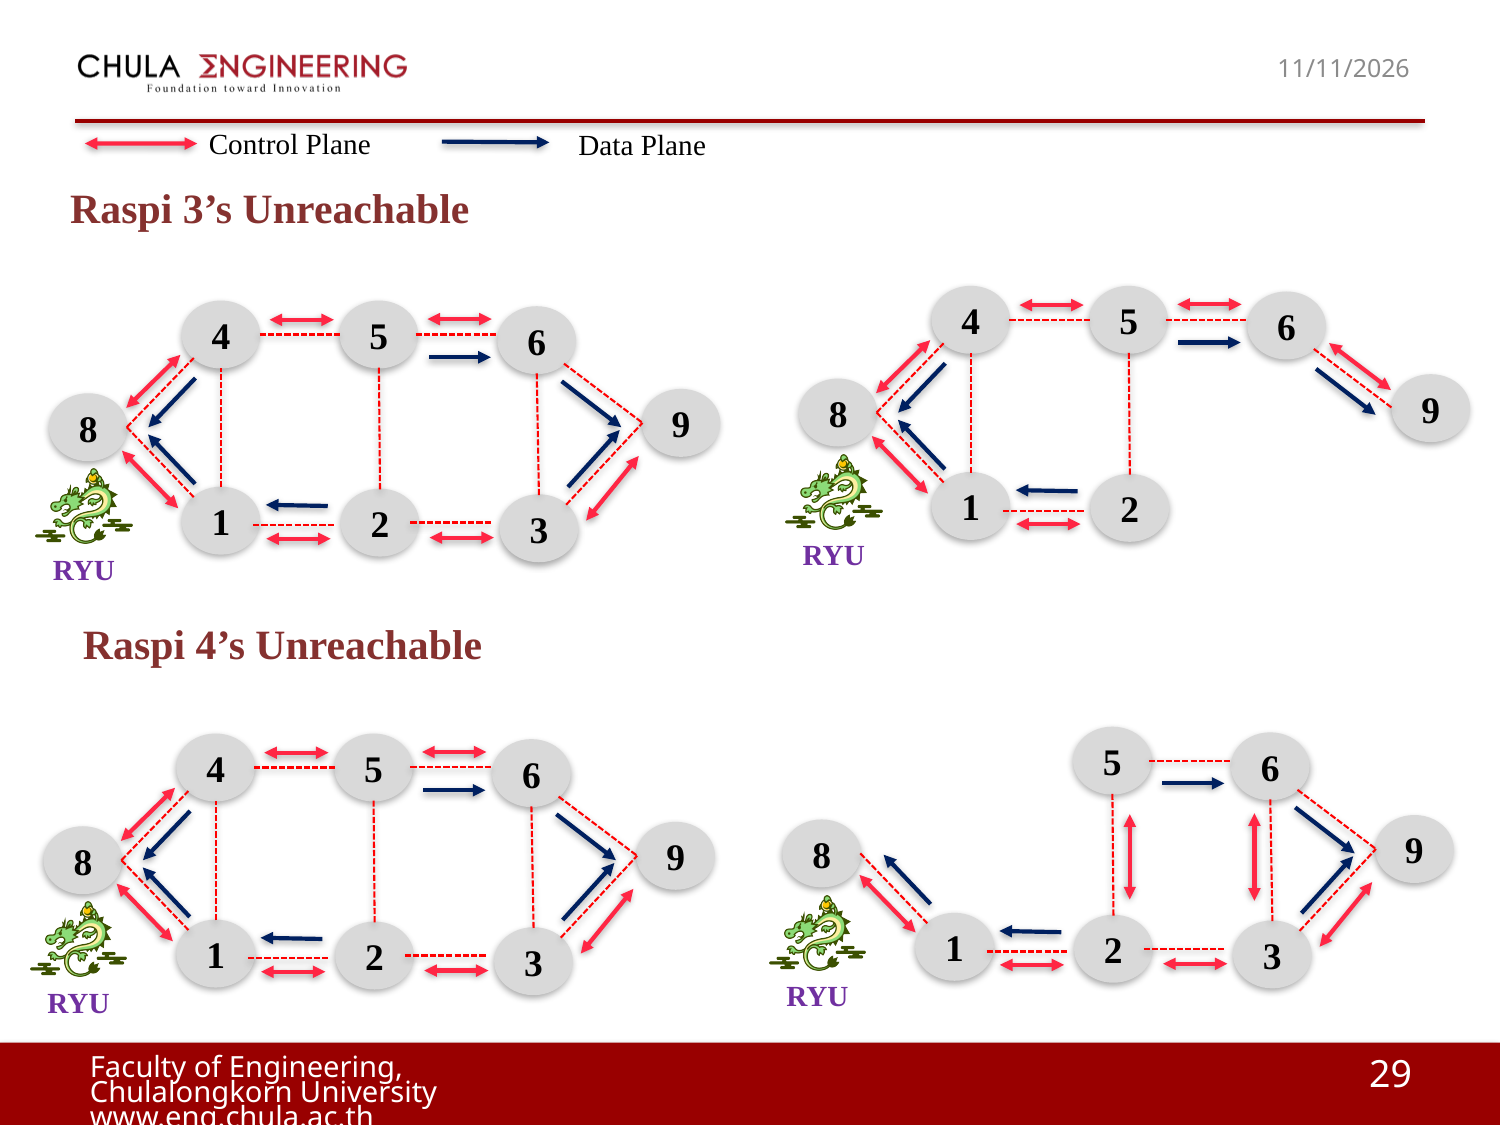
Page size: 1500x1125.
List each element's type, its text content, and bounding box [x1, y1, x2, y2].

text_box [898, 362, 946, 413]
text_box 2 [335, 921, 414, 990]
text_box Raspi 3’s Unreachable [55, 174, 489, 240]
picture [30, 901, 128, 978]
picture [768, 894, 866, 971]
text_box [875, 339, 931, 394]
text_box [121, 859, 139, 882]
text_box 8 [782, 819, 861, 888]
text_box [1313, 348, 1323, 369]
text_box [558, 796, 638, 855]
picture [785, 453, 883, 530]
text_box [561, 380, 622, 428]
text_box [1301, 861, 1354, 914]
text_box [121, 849, 137, 859]
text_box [1299, 920, 1314, 932]
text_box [142, 867, 190, 918]
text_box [876, 400, 892, 411]
text_box 6 [497, 306, 577, 374]
text_box 5 [1089, 285, 1168, 354]
text_box 8 [43, 826, 116, 895]
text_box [120, 787, 176, 842]
picture [75, 48, 412, 98]
picture [35, 468, 133, 545]
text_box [565, 494, 580, 505]
text_box 1 [915, 912, 994, 981]
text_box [126, 426, 145, 449]
text_box 3 [499, 494, 579, 563]
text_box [859, 874, 916, 933]
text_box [567, 437, 620, 488]
text_box 5 [334, 733, 413, 802]
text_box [126, 354, 181, 409]
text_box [1381, 396, 1393, 409]
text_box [1297, 789, 1377, 848]
text_box 5 [339, 300, 418, 369]
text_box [116, 883, 174, 942]
text_box 8 [48, 393, 121, 462]
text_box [142, 810, 191, 861]
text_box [871, 435, 929, 494]
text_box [562, 868, 615, 921]
text_box 9 [1392, 374, 1471, 443]
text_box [1315, 368, 1376, 415]
text_box Data Plane [563, 119, 766, 169]
text_box 4 [931, 285, 1010, 354]
text_box 4 [176, 733, 255, 802]
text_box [919, 913, 928, 924]
text_box 4 [181, 300, 261, 369]
text_box 2 [340, 489, 420, 557]
text_box RYU [787, 529, 894, 579]
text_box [560, 927, 575, 938]
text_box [147, 434, 196, 485]
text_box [934, 342, 944, 362]
text_box RYU [38, 543, 144, 594]
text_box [184, 357, 194, 377]
text_box Control Plane [194, 118, 397, 168]
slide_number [1074, 39, 1425, 100]
text_box 3 [494, 927, 573, 996]
text_box 2 [1074, 915, 1153, 983]
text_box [883, 854, 931, 905]
text_box 9 [647, 388, 721, 457]
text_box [1328, 342, 1392, 391]
text_box 6 [1247, 291, 1326, 360]
slide_number 29 [1301, 1042, 1427, 1103]
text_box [585, 455, 639, 521]
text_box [897, 419, 946, 470]
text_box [179, 790, 189, 809]
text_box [126, 416, 143, 426]
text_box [860, 853, 884, 873]
text_box 8 [798, 378, 871, 447]
text_box 5 [1073, 726, 1152, 795]
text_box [932, 478, 944, 483]
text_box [1294, 807, 1355, 854]
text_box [536, 373, 540, 496]
text_box RYU [771, 970, 878, 1020]
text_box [1269, 799, 1273, 922]
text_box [563, 363, 643, 422]
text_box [556, 813, 617, 861]
text_box 1 [176, 919, 255, 988]
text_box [626, 422, 643, 459]
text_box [618, 855, 638, 894]
text_box 6 [492, 739, 571, 807]
text_box 9 [1381, 815, 1454, 883]
text_box 9 [642, 821, 715, 890]
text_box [876, 412, 895, 434]
text_box RYU [32, 976, 139, 1027]
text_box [580, 888, 634, 954]
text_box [182, 492, 194, 498]
text_box 1 [181, 487, 261, 555]
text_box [121, 450, 179, 509]
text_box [1357, 848, 1377, 887]
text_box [179, 925, 189, 931]
text_box Raspi 4’s Unreachable [68, 610, 501, 675]
text_box 3 [1233, 920, 1312, 989]
text_box 6 [1231, 732, 1310, 801]
text_box 1 [931, 472, 1011, 540]
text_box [1319, 881, 1373, 947]
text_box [148, 377, 196, 428]
text_box 2 [1090, 474, 1170, 542]
